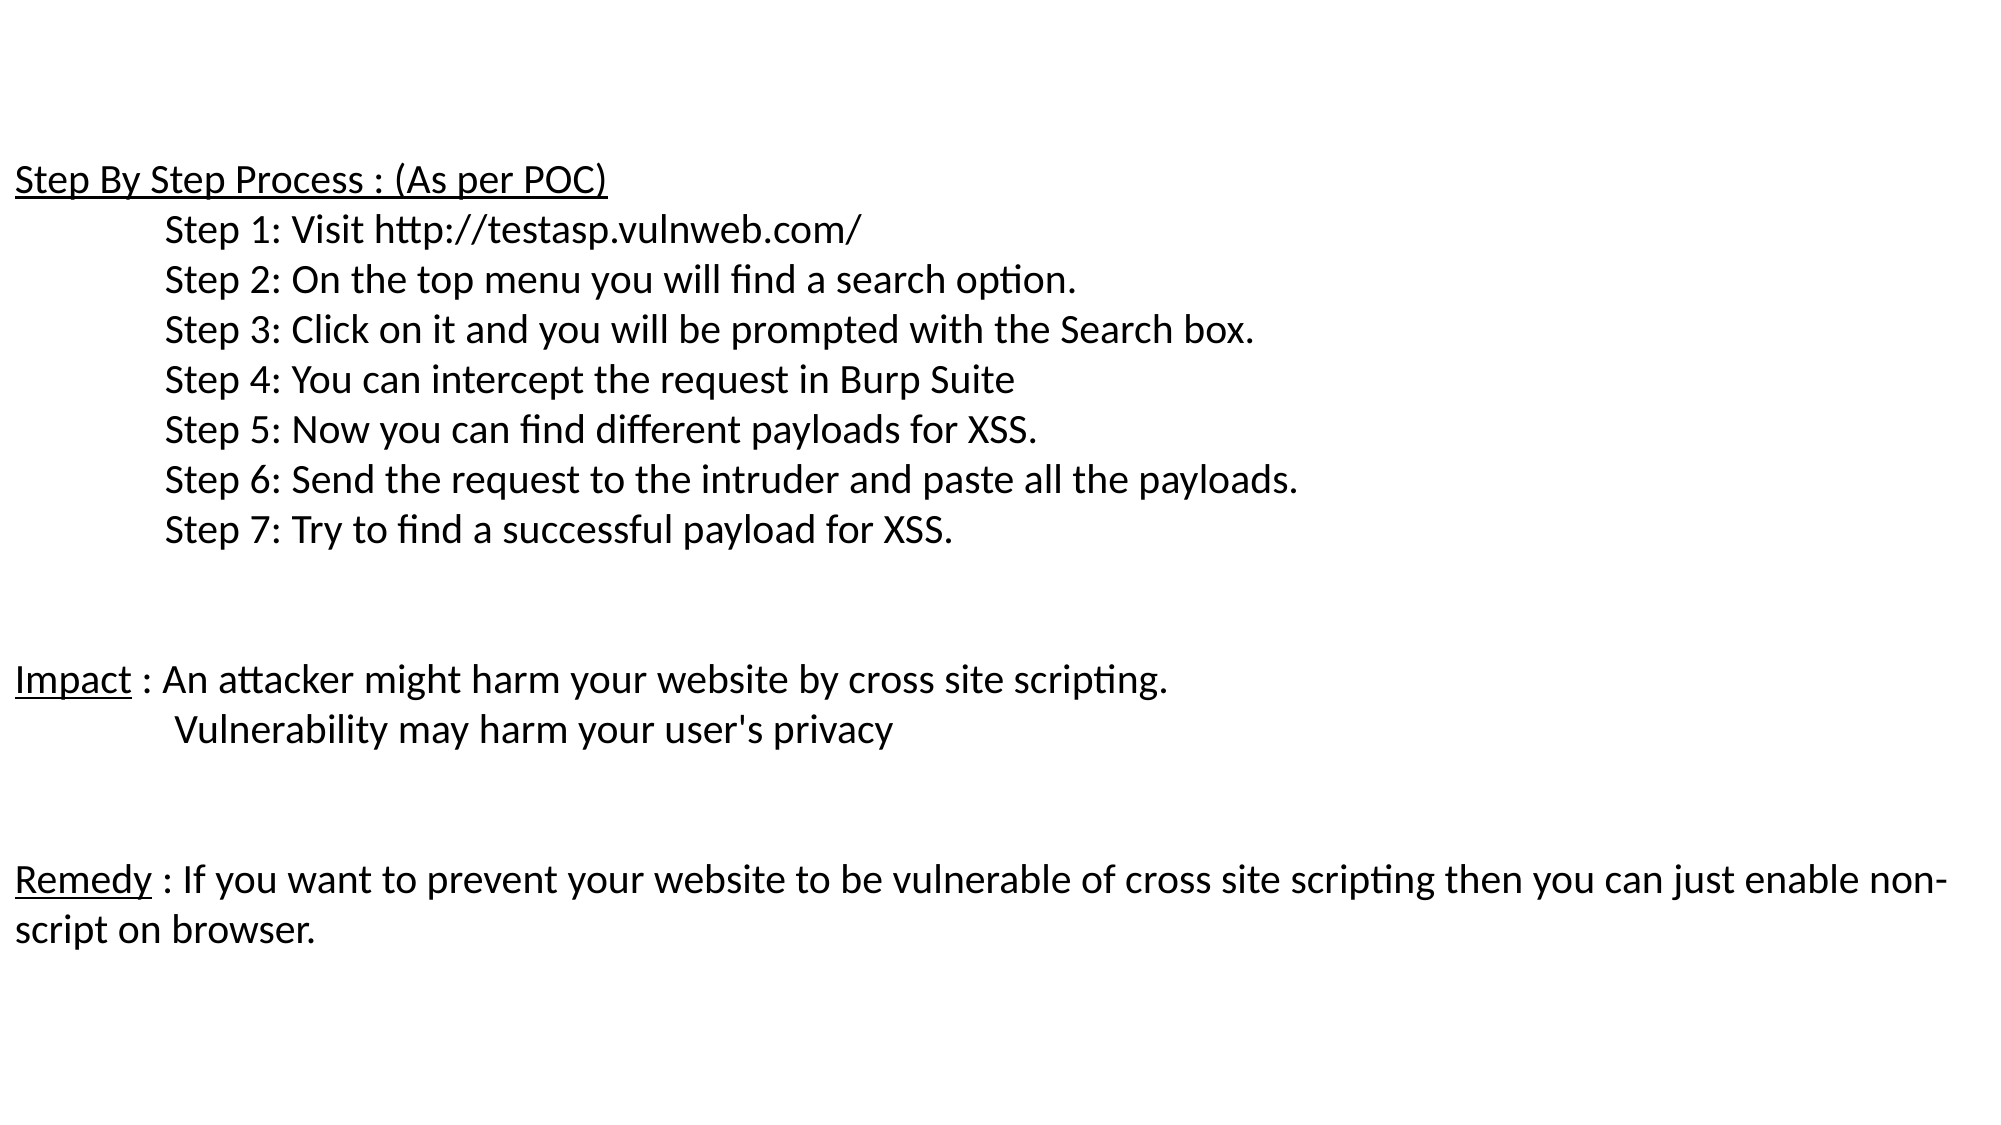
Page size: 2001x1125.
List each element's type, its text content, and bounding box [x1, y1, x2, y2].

text_box Step By Step Process : (As per POC) Step 1: Visit http://testasp.vulnweb.com/ Step 2: On the top menu you will find a search option. Step 3: Click on it and you will be prompted with the Search box. Step 4: You can intercept the request in Burp Suite Step 5: Now you can find different payloads for XSS. Step 6: Send the request to the intruder and paste all the payloads. Step 7: Try to find a successful payload for XSS. Impact : An attacker might harm your website by cross site scripting. Vulnerability may harm your user's privacy Remedy : If you want to prevent your website to be vulnerable of cross site scripting then you can just enable non-script on browser. [0, 144, 2000, 960]
